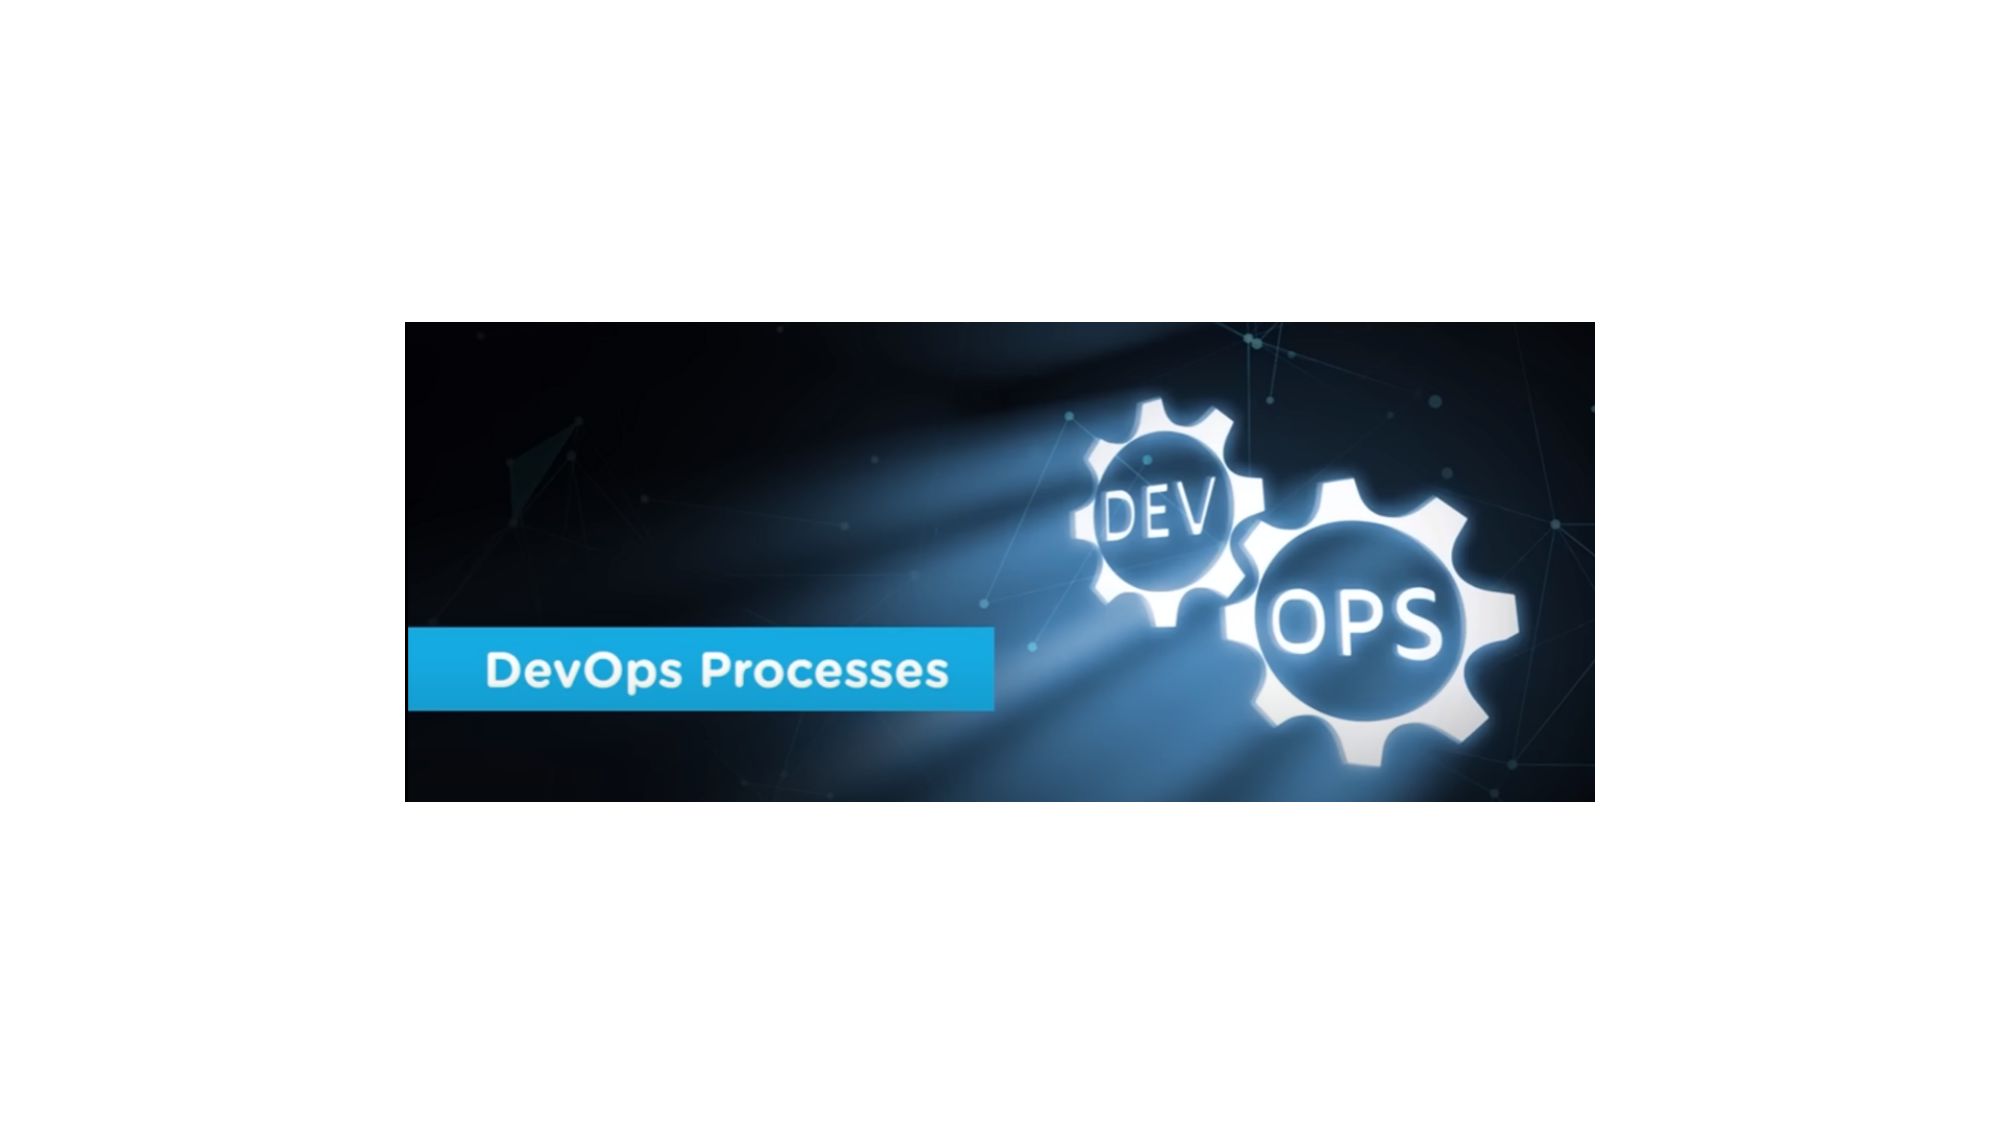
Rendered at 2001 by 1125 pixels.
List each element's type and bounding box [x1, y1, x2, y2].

picture [405, 322, 1595, 803]
